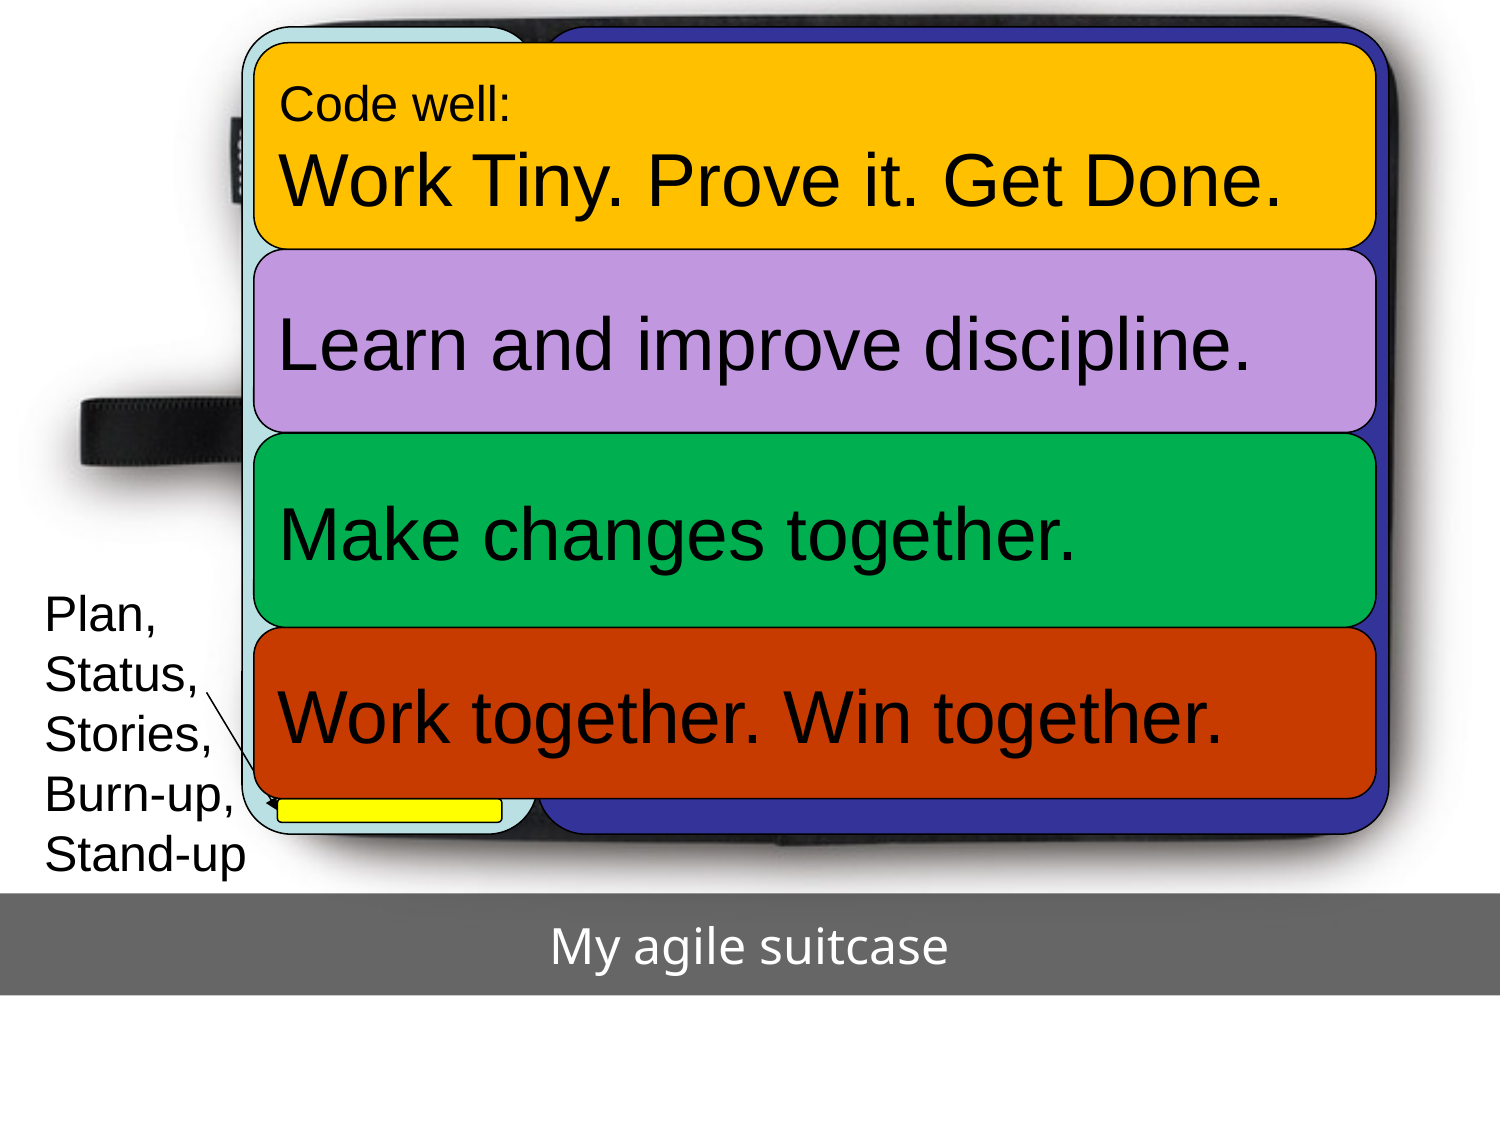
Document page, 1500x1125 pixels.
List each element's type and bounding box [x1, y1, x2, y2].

list [0, 0, 1500, 1125]
text_box [206, 692, 278, 811]
